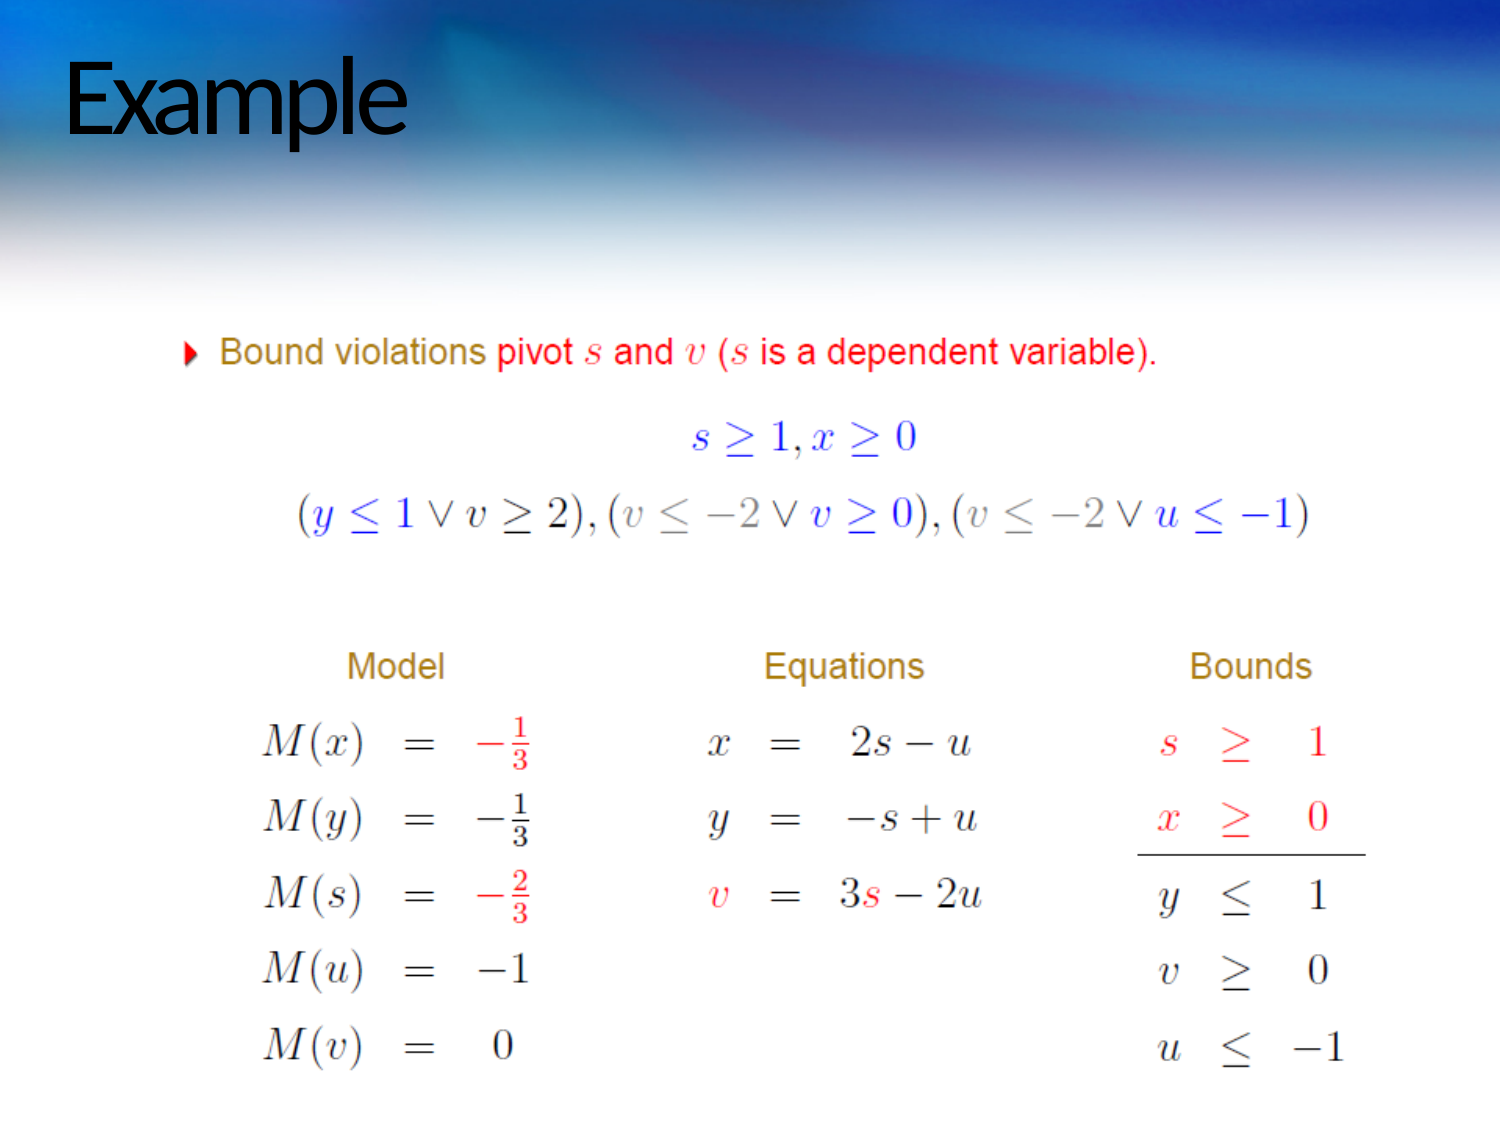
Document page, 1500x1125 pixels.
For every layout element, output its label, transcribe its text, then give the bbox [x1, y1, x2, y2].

picture [0, 0, 1500, 1125]
title Example [62, 37, 1438, 161]
